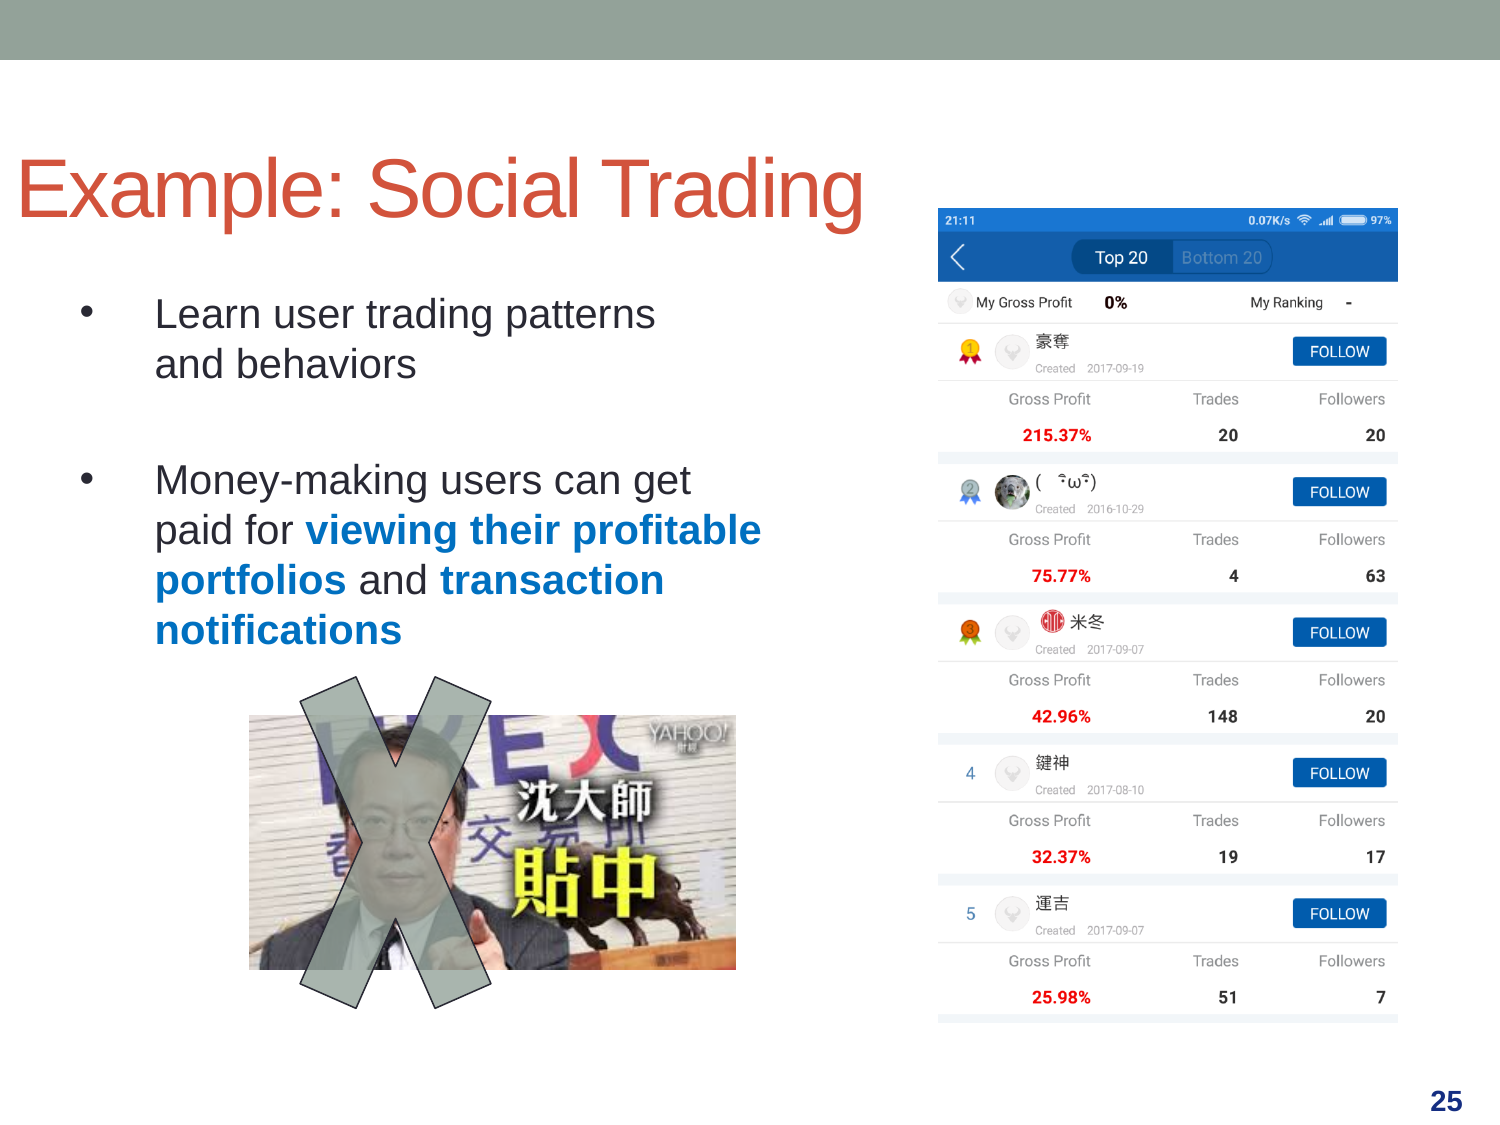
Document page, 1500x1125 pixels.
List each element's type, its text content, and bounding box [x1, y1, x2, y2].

text_box [300, 676, 372, 712]
picture [938, 207, 1398, 1023]
text_box [419, 676, 491, 712]
slide_number 25 [1415, 1070, 1499, 1125]
picture [249, 715, 736, 970]
text_box [300, 978, 370, 1009]
text_box [421, 978, 491, 1009]
text_box Learn user trading patterns and behaviors Money-making users can get paid for viewing their profitable portfolios and transaction notifications [64, 278, 1483, 1047]
title Example: Social Trading [0, 101, 1325, 266]
